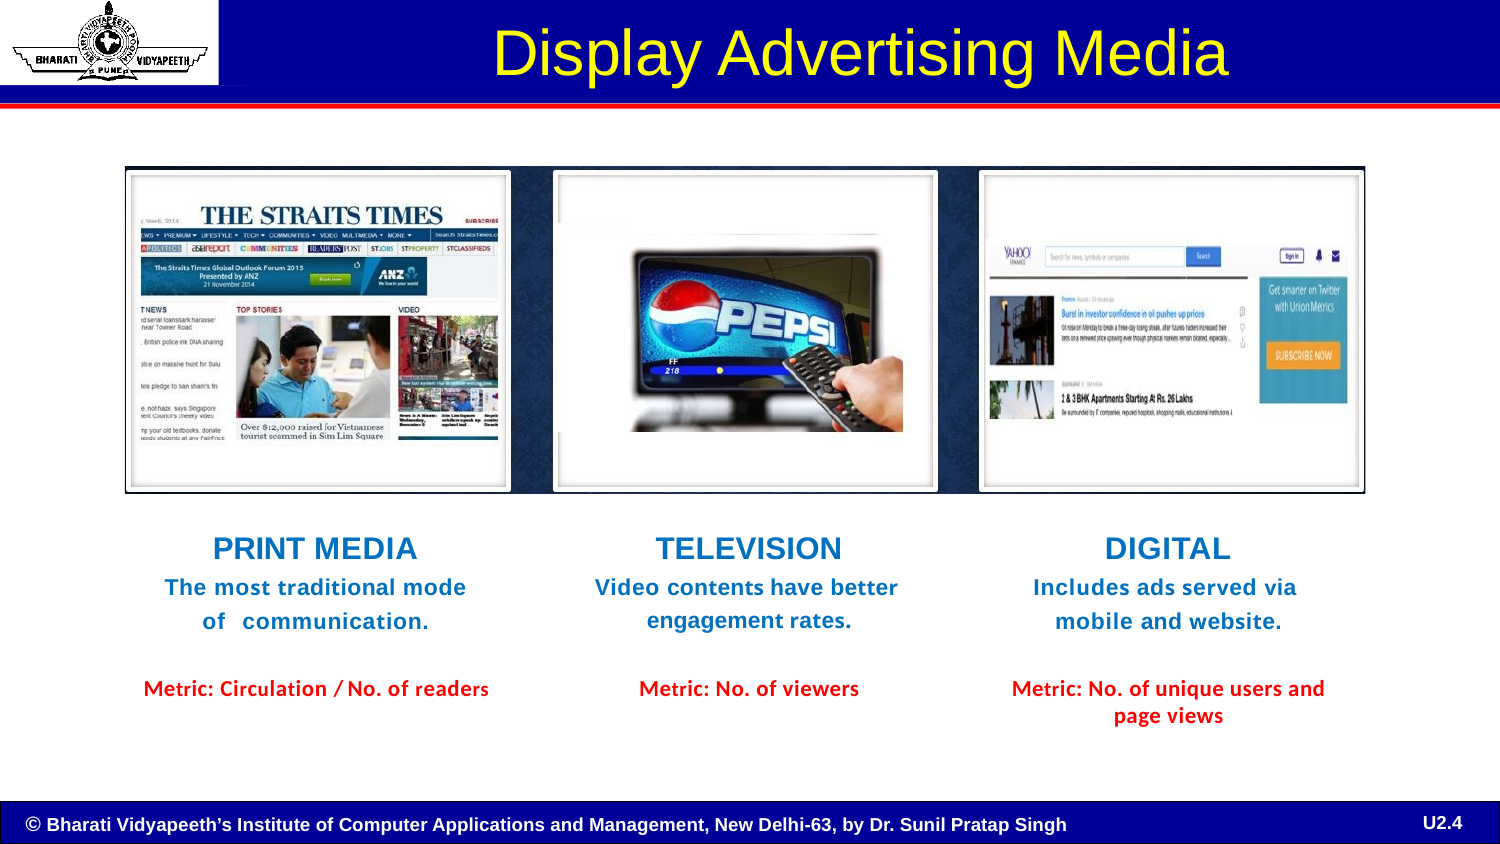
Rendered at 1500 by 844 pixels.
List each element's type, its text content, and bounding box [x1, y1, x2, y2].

text_box DIGITAL Includes ads served via mobile and website. [1016, 517, 1320, 635]
text_box Metric: No. of viewers [606, 671, 892, 701]
title Display Advertising Media [233, 4, 1488, 87]
picture [12, 1, 208, 81]
text_box Metric: No. of unique users and page views [984, 672, 1353, 729]
text_box PRINT MEDIA The most traditional mode of communication. [158, 517, 473, 635]
text_box TELEVISION Video contents have better engagement rates. [571, 517, 927, 634]
text_box [124, 166, 1366, 494]
text_box Metric: Circulation / No. of readers [128, 671, 503, 701]
